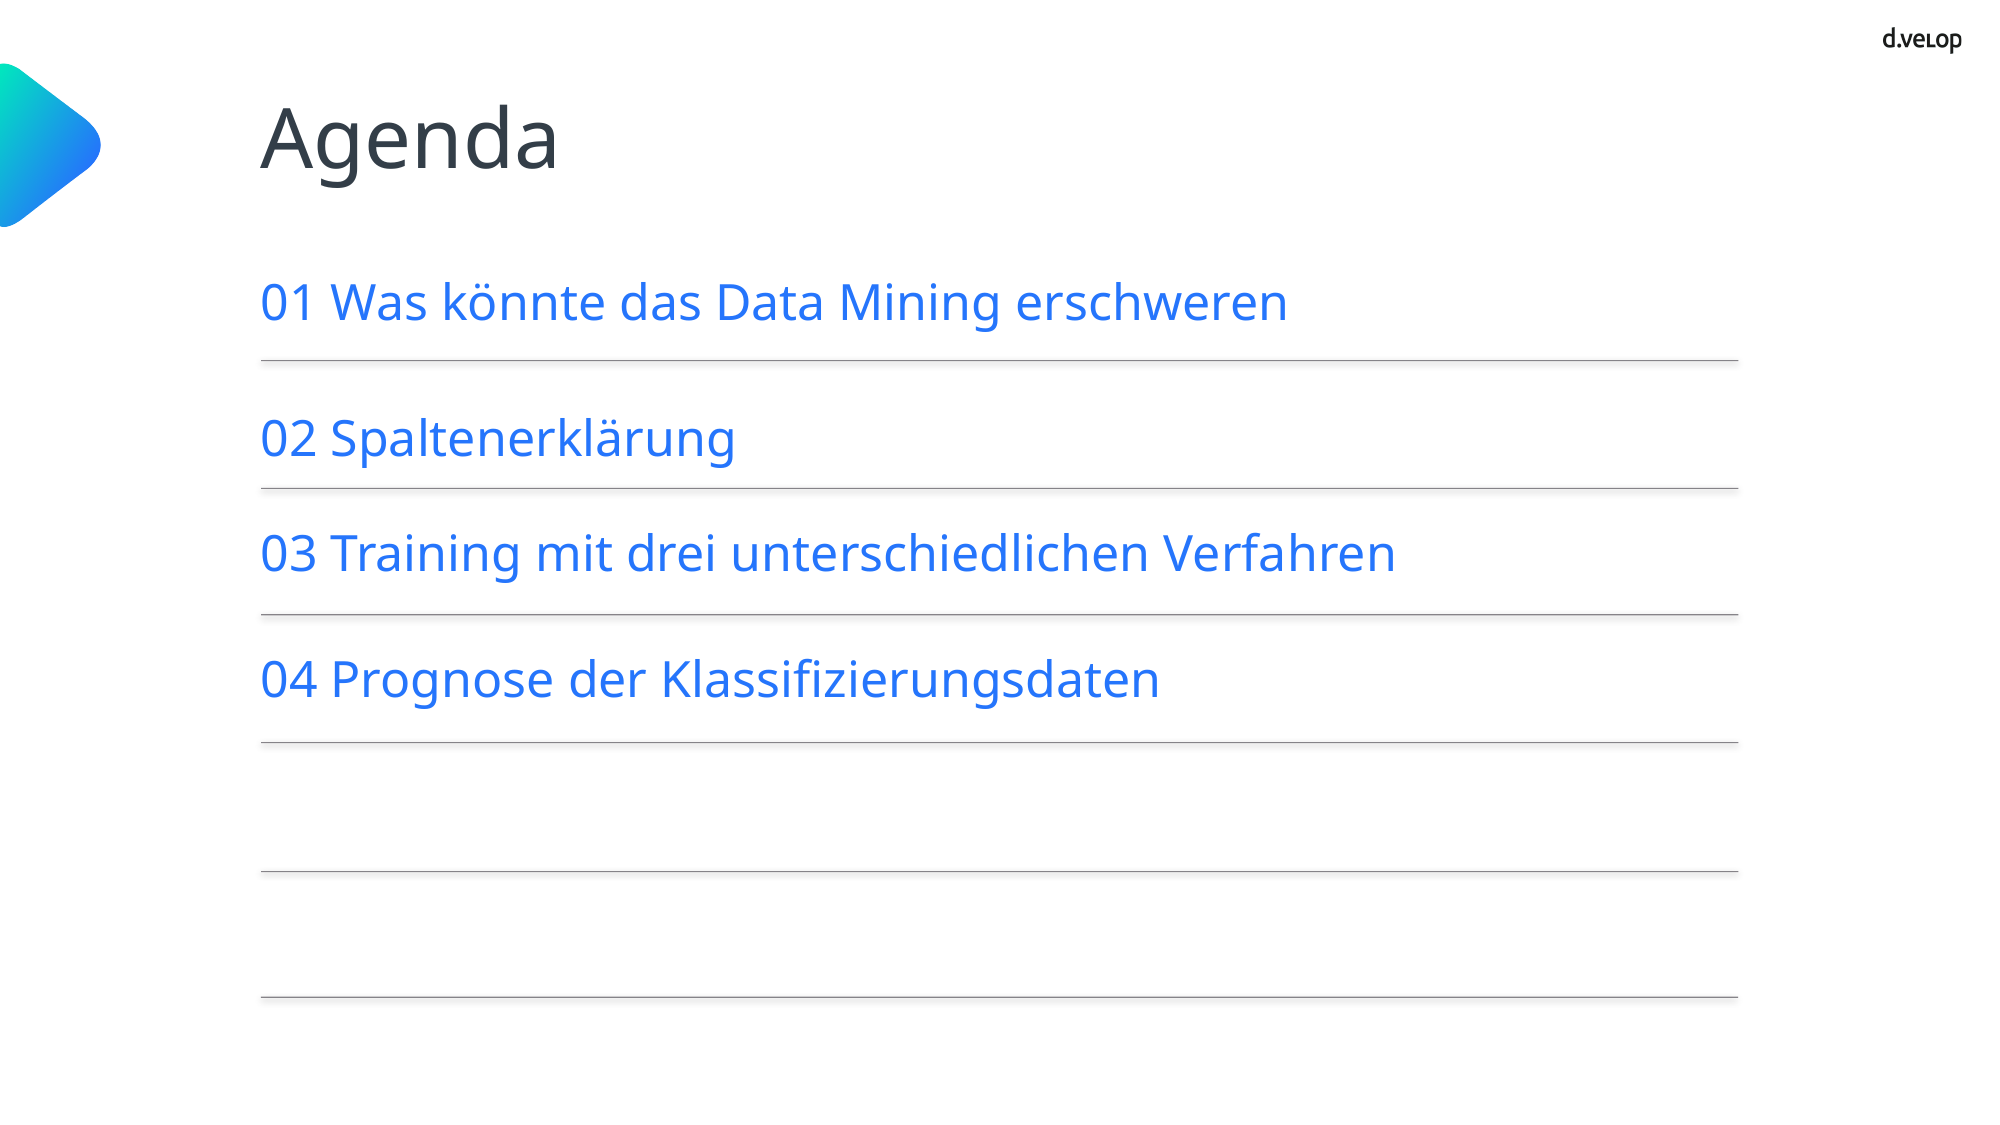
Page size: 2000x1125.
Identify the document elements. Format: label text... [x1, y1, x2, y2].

picture [1883, 27, 1962, 54]
list 01 Was könnte das Data Mining erschweren [246, 263, 1475, 335]
picture [0, 52, 102, 230]
list Agenda [245, 77, 1000, 205]
list 03 Training mit drei unterschiedlichen Verfahren [246, 514, 1667, 586]
list 02 Spaltenerklärung [246, 398, 1604, 471]
list 04 Prognose der Klassifizierungsdaten [245, 640, 1604, 715]
